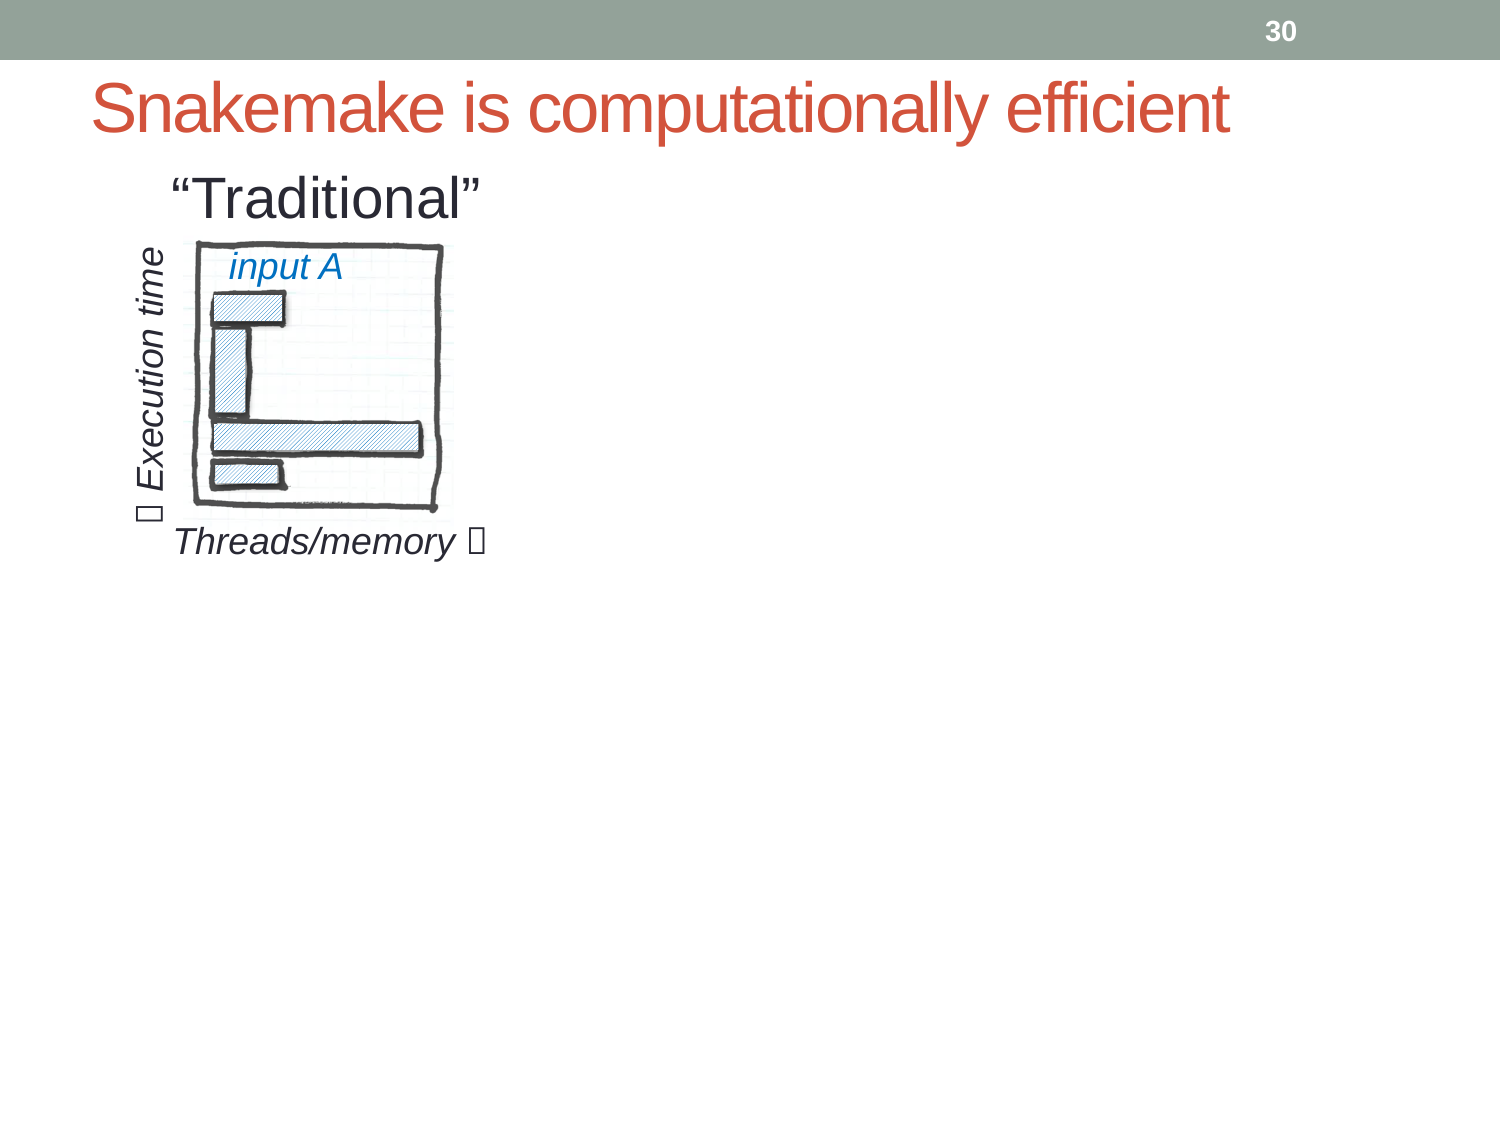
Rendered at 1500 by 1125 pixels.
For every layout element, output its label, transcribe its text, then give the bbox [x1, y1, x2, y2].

text_box  Execution time [117, 195, 178, 577]
text_box Threads/memory  [157, 509, 539, 570]
title Snakemake is computationally efficient [75, 22, 1425, 186]
text_box “Traditional” [136, 152, 518, 238]
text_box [183, 229, 454, 531]
slide_number 30 [1250, 3, 1425, 57]
